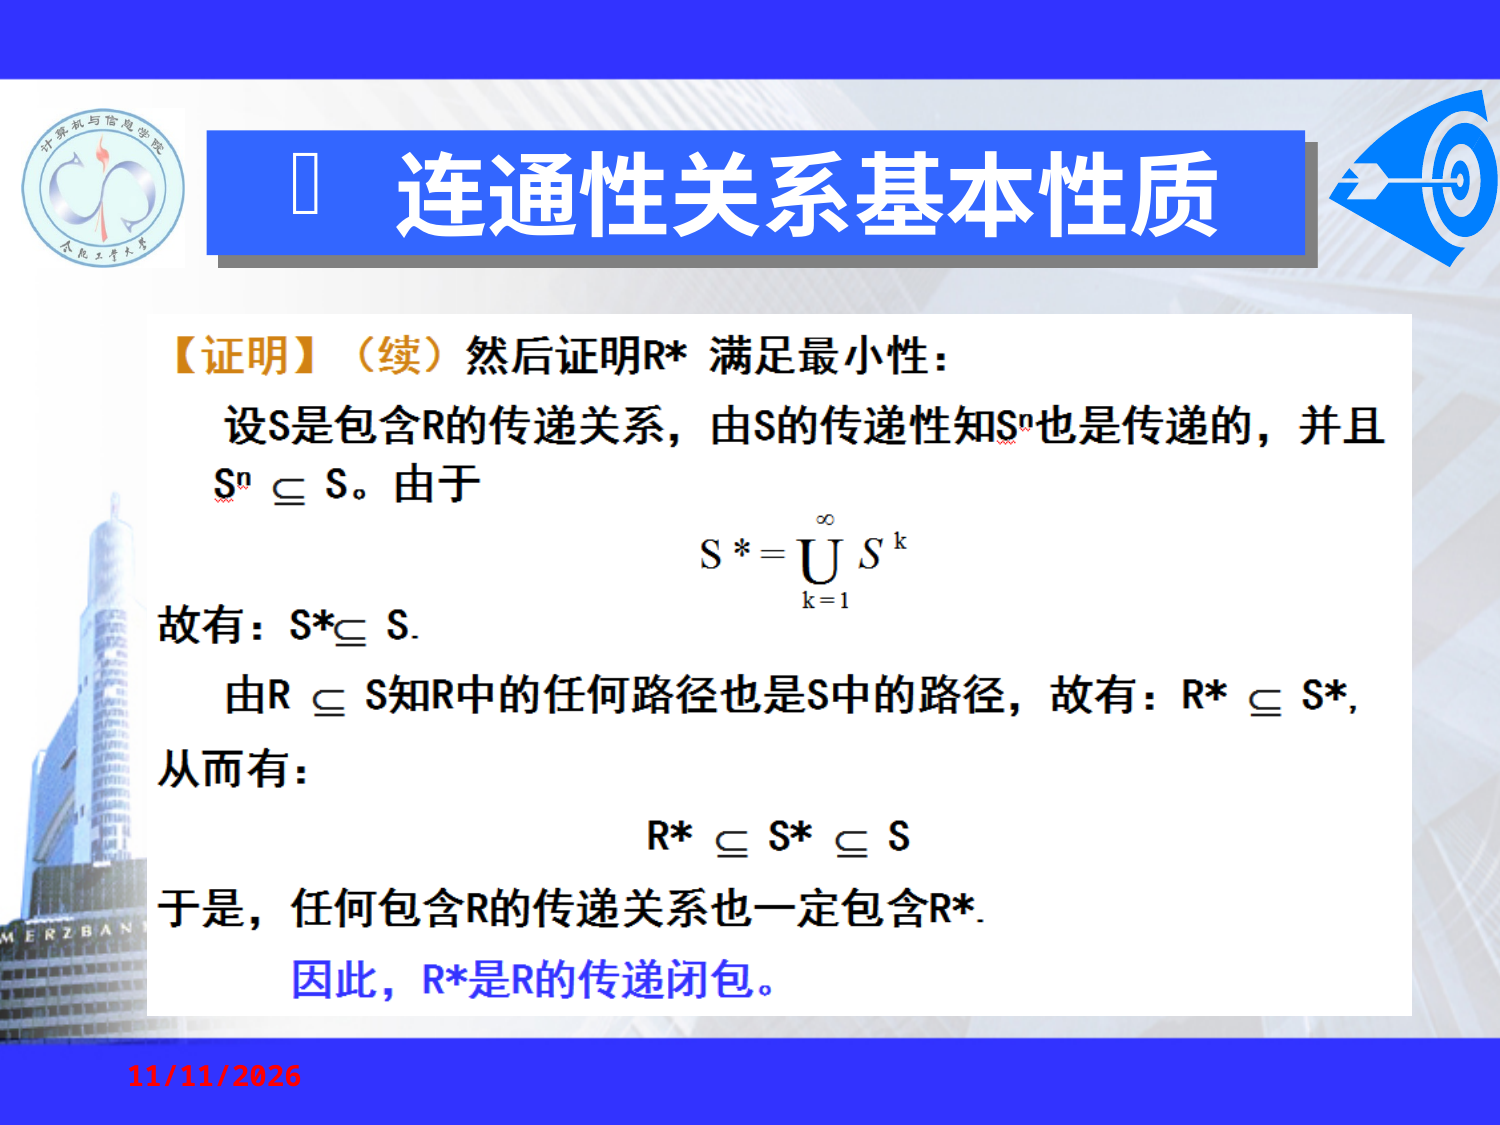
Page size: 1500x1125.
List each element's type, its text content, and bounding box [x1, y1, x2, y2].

picture [0, 0, 1500, 1125]
text_box 连通性关系基本性质 [206, 130, 1306, 256]
text_box 2020/9/7 [112, 1049, 425, 1125]
